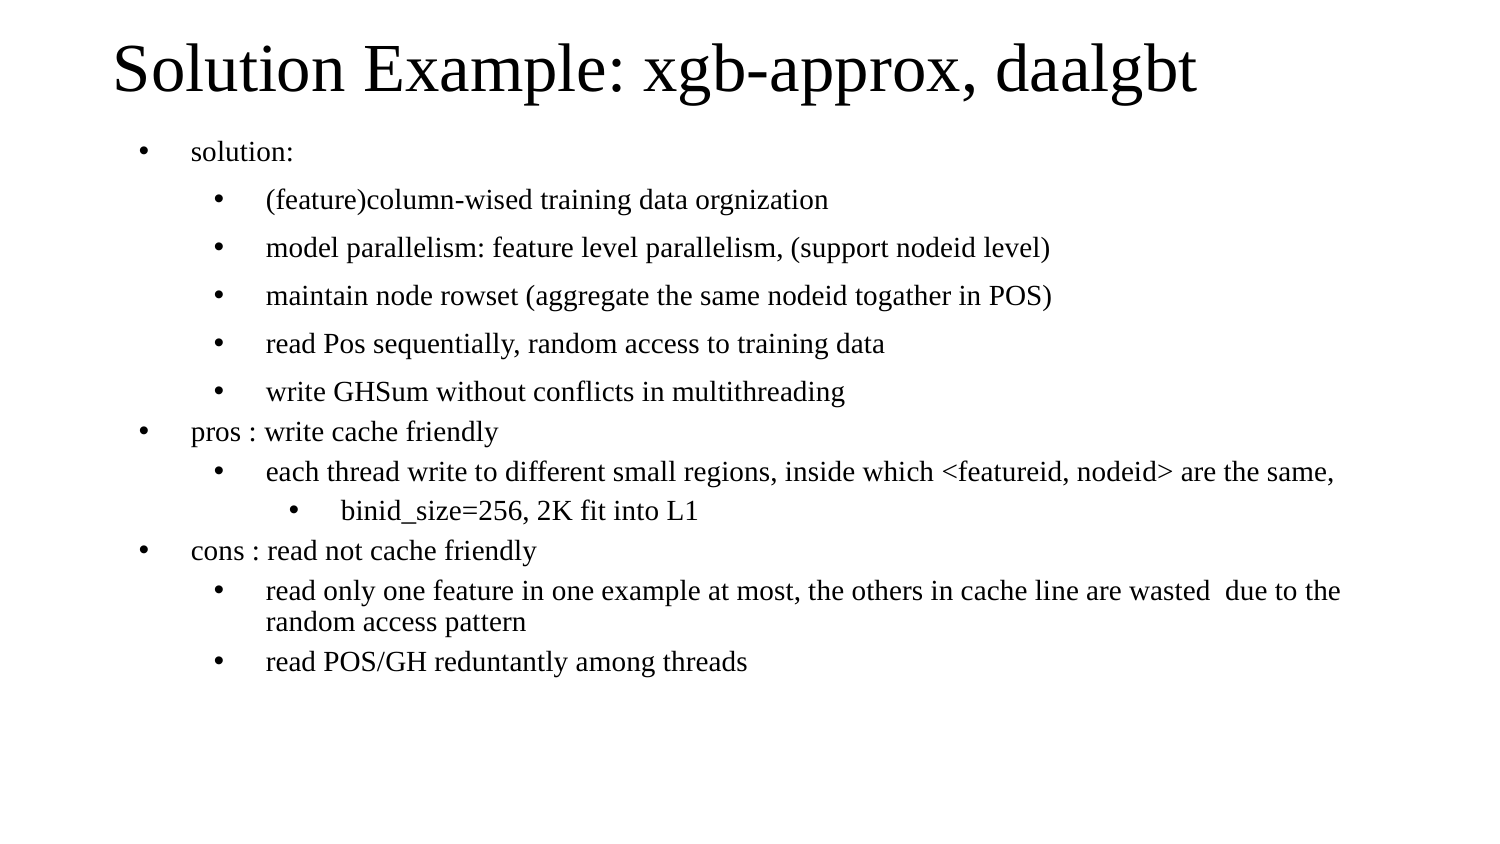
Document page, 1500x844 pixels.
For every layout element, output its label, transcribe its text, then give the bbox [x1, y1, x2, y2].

list solution: (feature)column-wised training data orgnization model parallelism: feature level parallelism, (support nodeid level) maintain node rowset (aggregate the same nodeid togather in POS) read Pos sequentially, random access to training data write GHSum without conflicts in multithreading pros : write cache friendly each thread write to different small regions, inside which <featureid, nodeid> are the same, binid_size=256, 2K fit into L1 cons : read not cache friendly read only one feature in one example at most, the others in cache line are wasted due to the random access pattern read POS/GH reduntantly among threads [104, 130, 1399, 761]
title Solution Example: xgb-approx, daalgbt [101, 19, 1396, 120]
